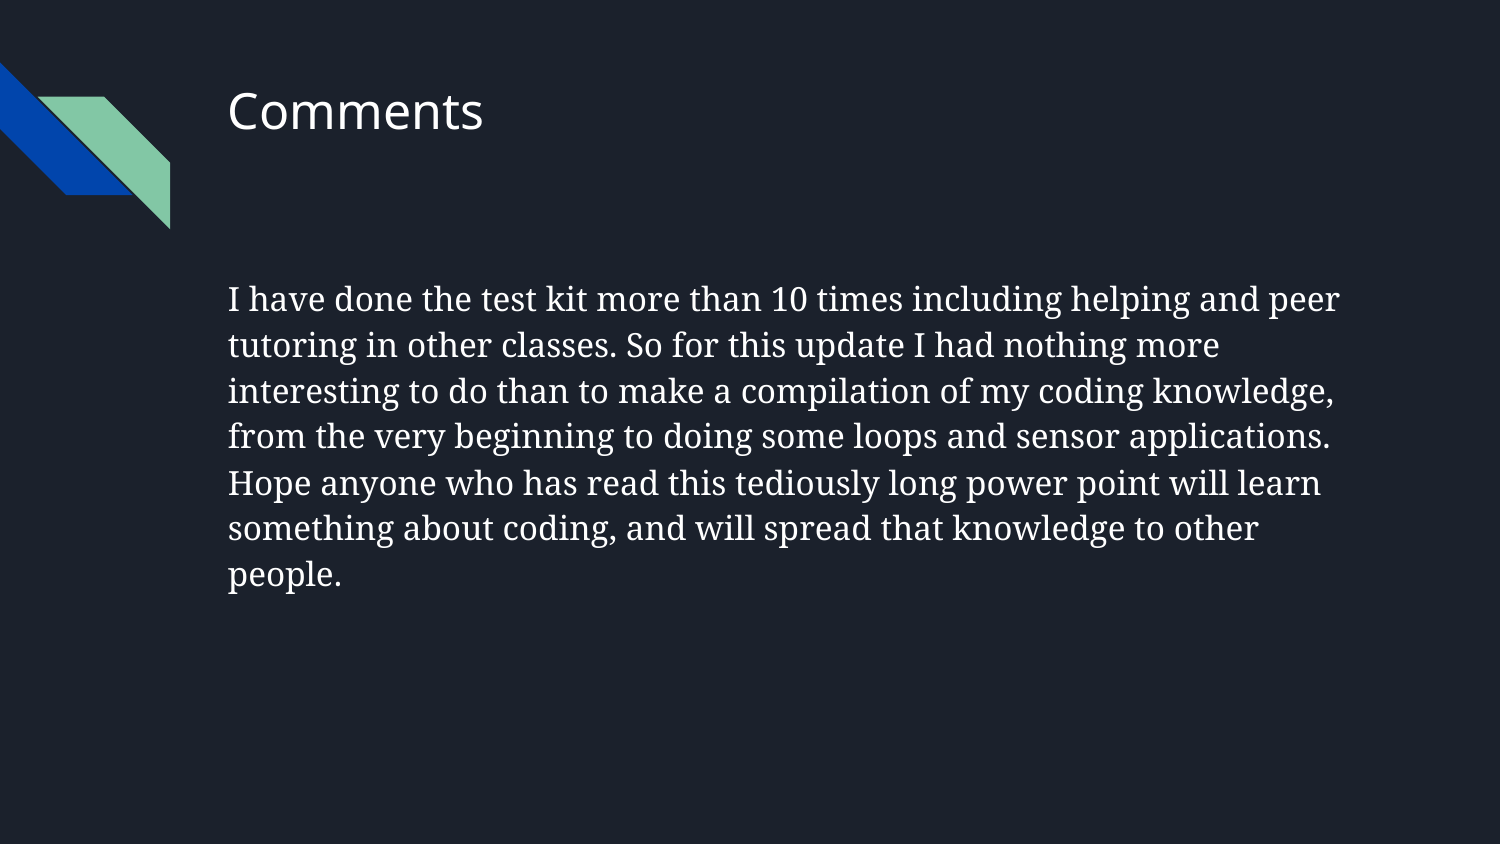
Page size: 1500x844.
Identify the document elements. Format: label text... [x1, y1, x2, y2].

list I have done the test kit more than 10 times including helping and peer tutoring in other classes. So for this update I had nothing more interesting to do than to make a compilation of my coding knowledge, from the very beginning to doing some loops and sensor applications. Hope anyone who has read this tediously long power point will learn something about coding, and will spread that knowledge to other people. [212, 257, 1368, 735]
title Comments [212, 64, 1368, 215]
